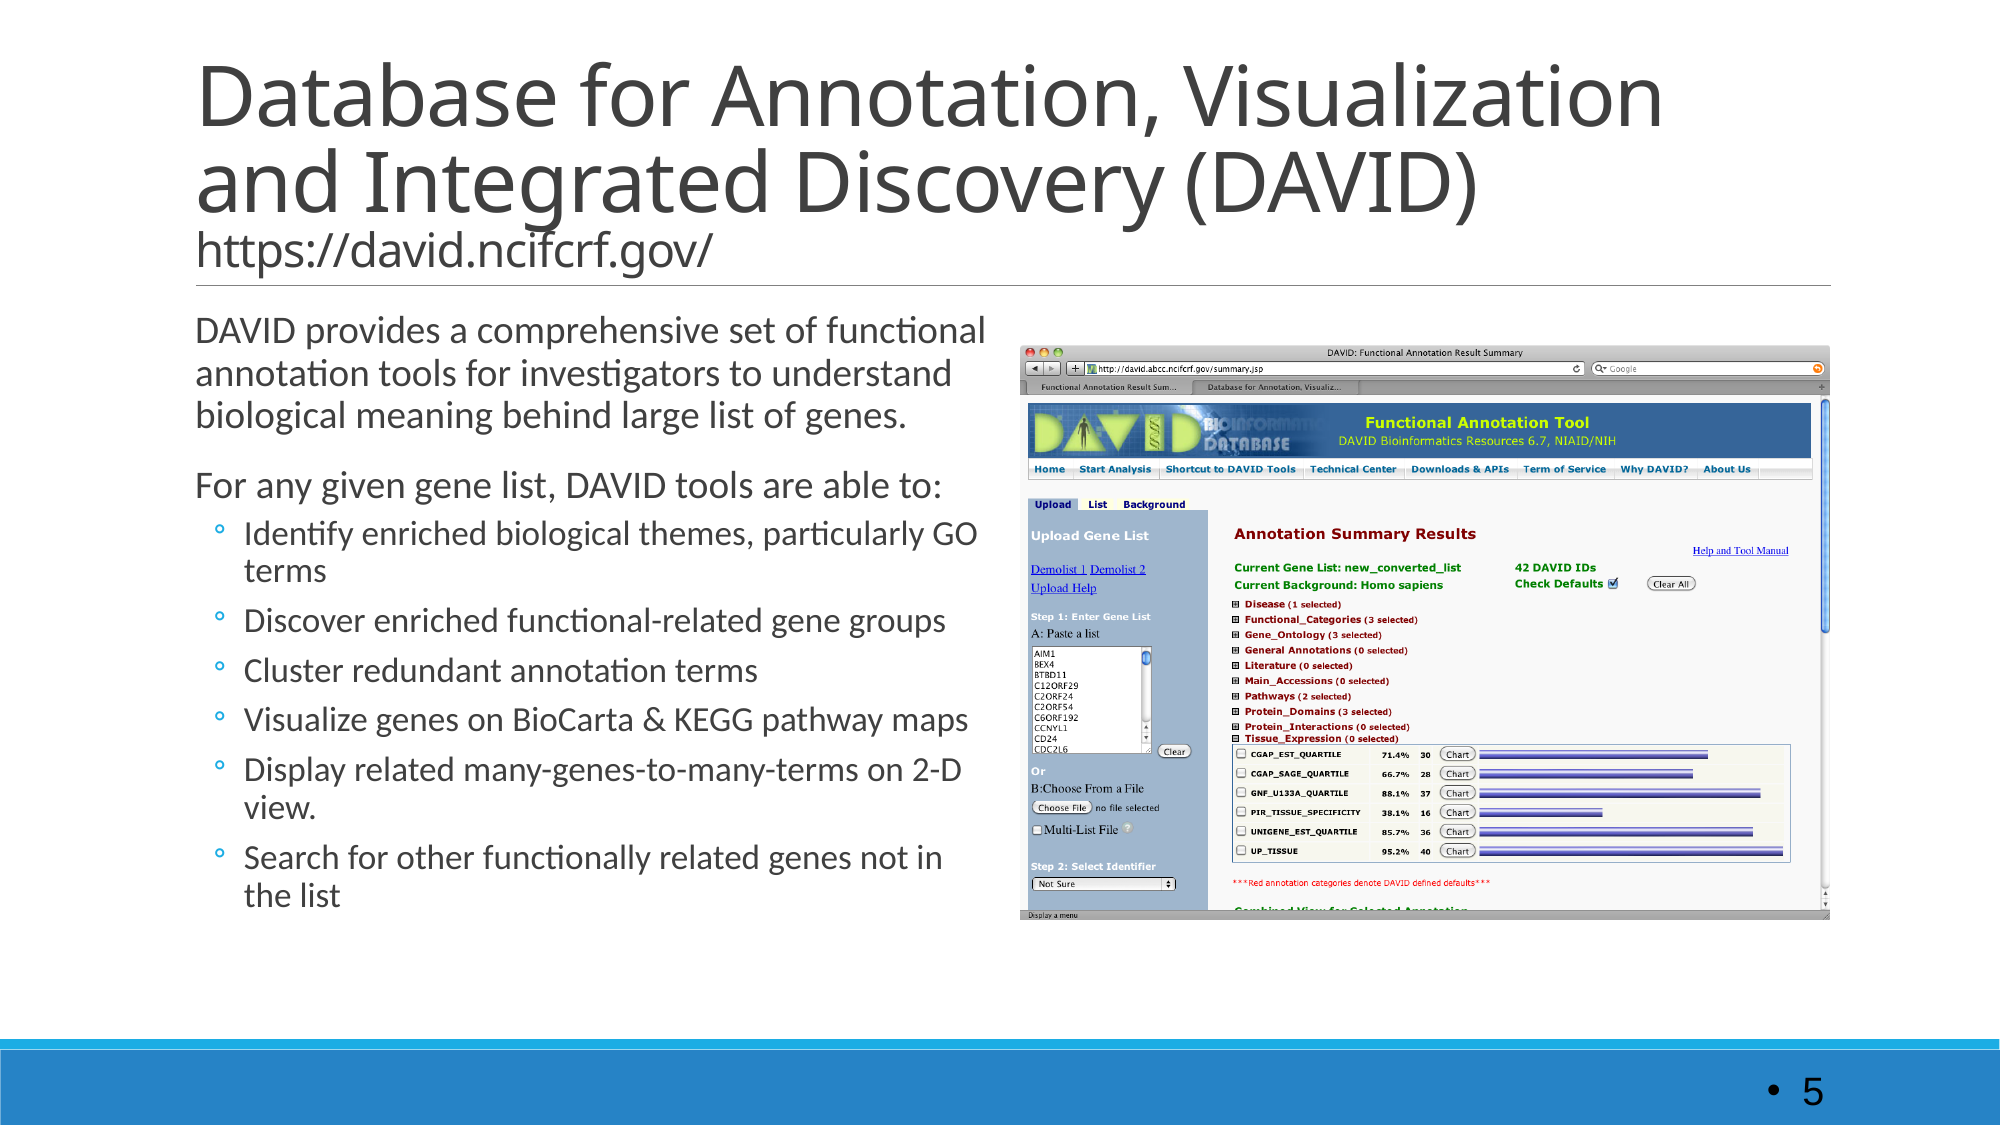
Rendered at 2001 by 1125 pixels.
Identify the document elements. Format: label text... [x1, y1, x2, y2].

title Database for Annotation, Visualization and Integrated Discovery (DAVID) https://david.ncifcrf.gov/ [180, 47, 1830, 285]
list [1019, 345, 1831, 921]
list DAVID provides a comprehensive set of functional annotation tools for investigators to understand biological meaning behind large list of genes. For any given gene list, DAVID tools are able to: Identify enriched biological themes, particularly GO terms Discover enriched functional-related gene groups Cluster redundant annotation terms Visualize genes on BioCarta & KEGG pathway maps Display related many-genes-to-many-terms on 2-D view. Search for other functionally related genes not in the list [180, 302, 990, 963]
slide_number 5 [1624, 1059, 1840, 1120]
